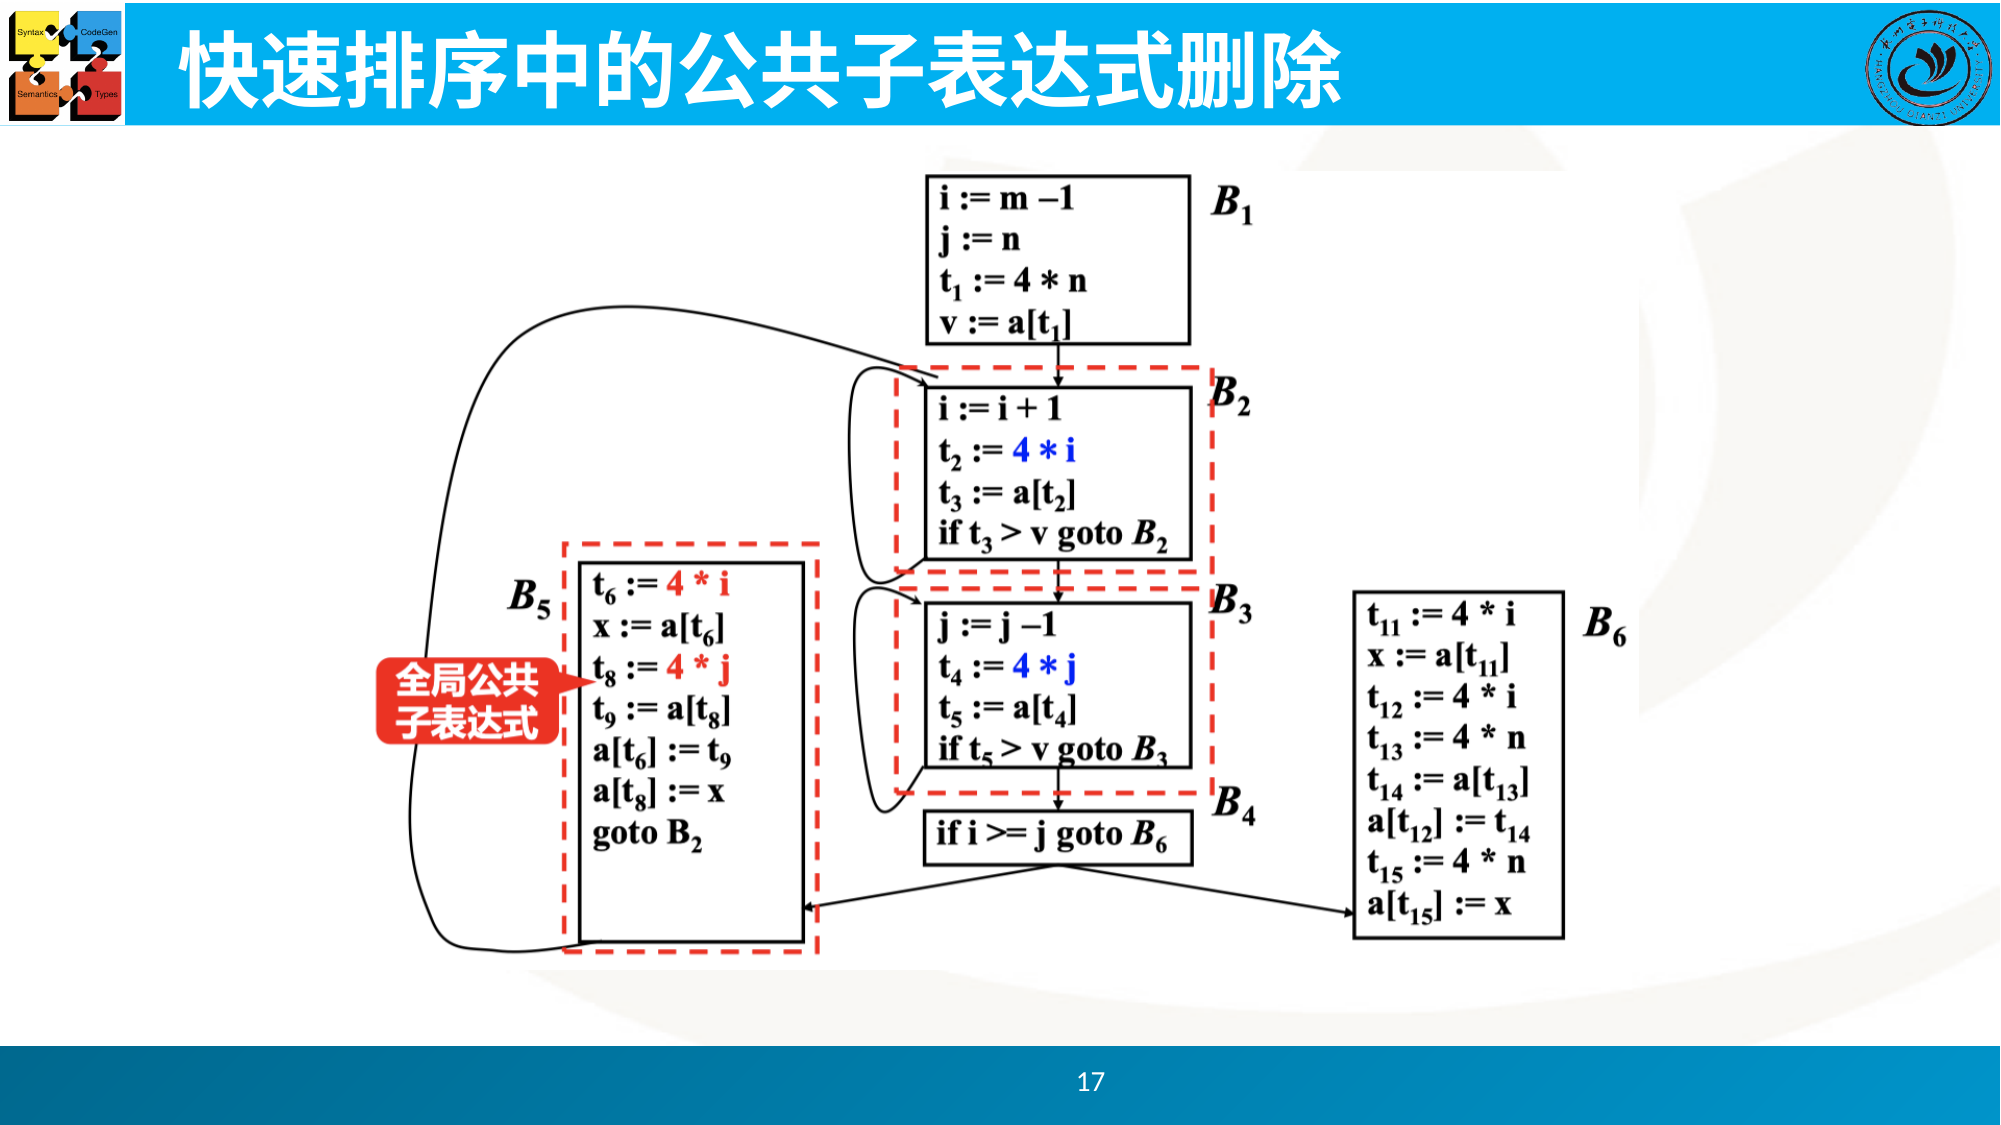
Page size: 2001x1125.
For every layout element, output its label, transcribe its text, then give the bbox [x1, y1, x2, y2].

title 快速排序中的公共子表达式删除 [162, 6, 1934, 126]
slide_number 17 [873, 1042, 1308, 1118]
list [361, 171, 1639, 970]
